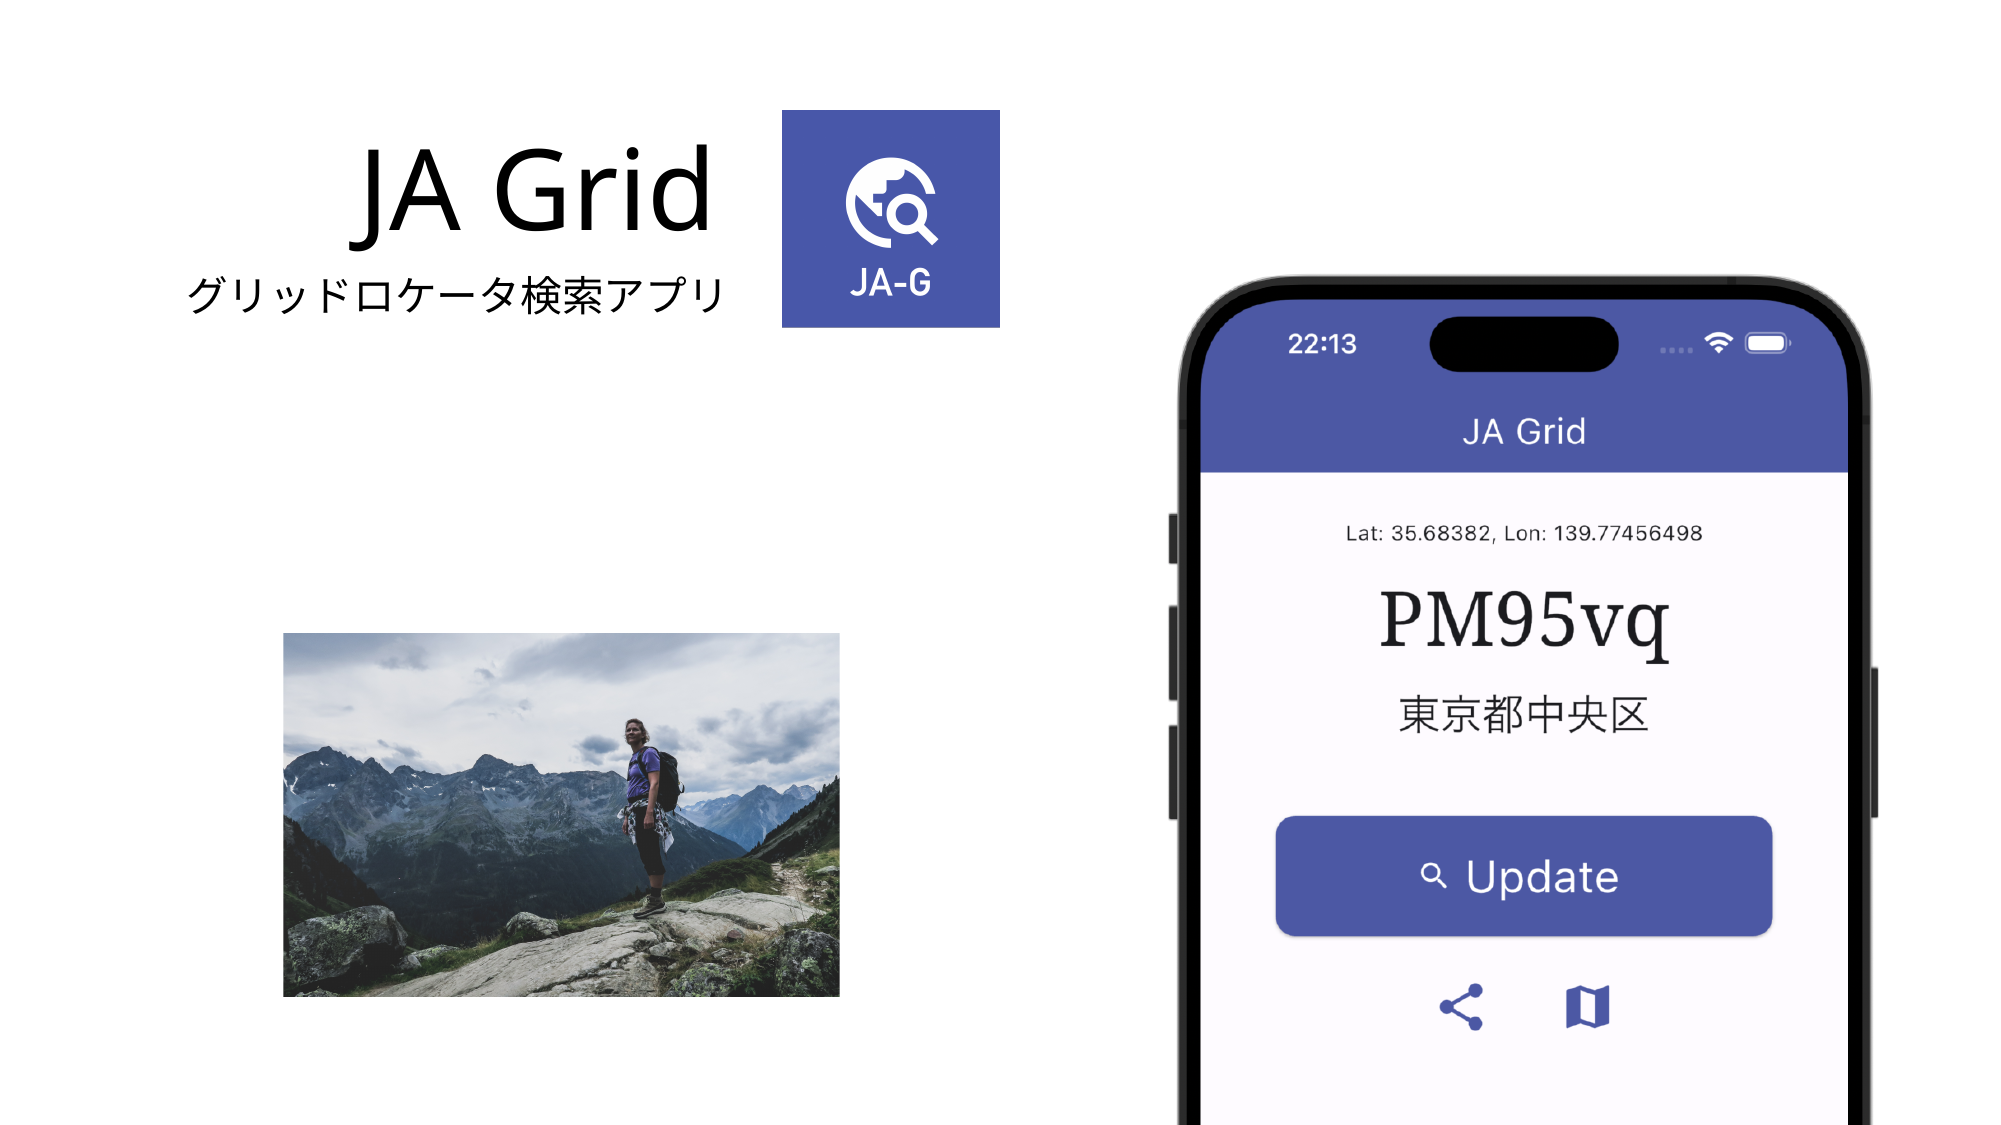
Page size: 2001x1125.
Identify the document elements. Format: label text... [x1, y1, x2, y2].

text_box グリッドロケータ検索アプリ [171, 262, 744, 327]
picture [782, 110, 1000, 328]
text_box JA Grid [343, 110, 732, 261]
picture [283, 633, 840, 997]
picture [1159, 264, 1888, 1125]
